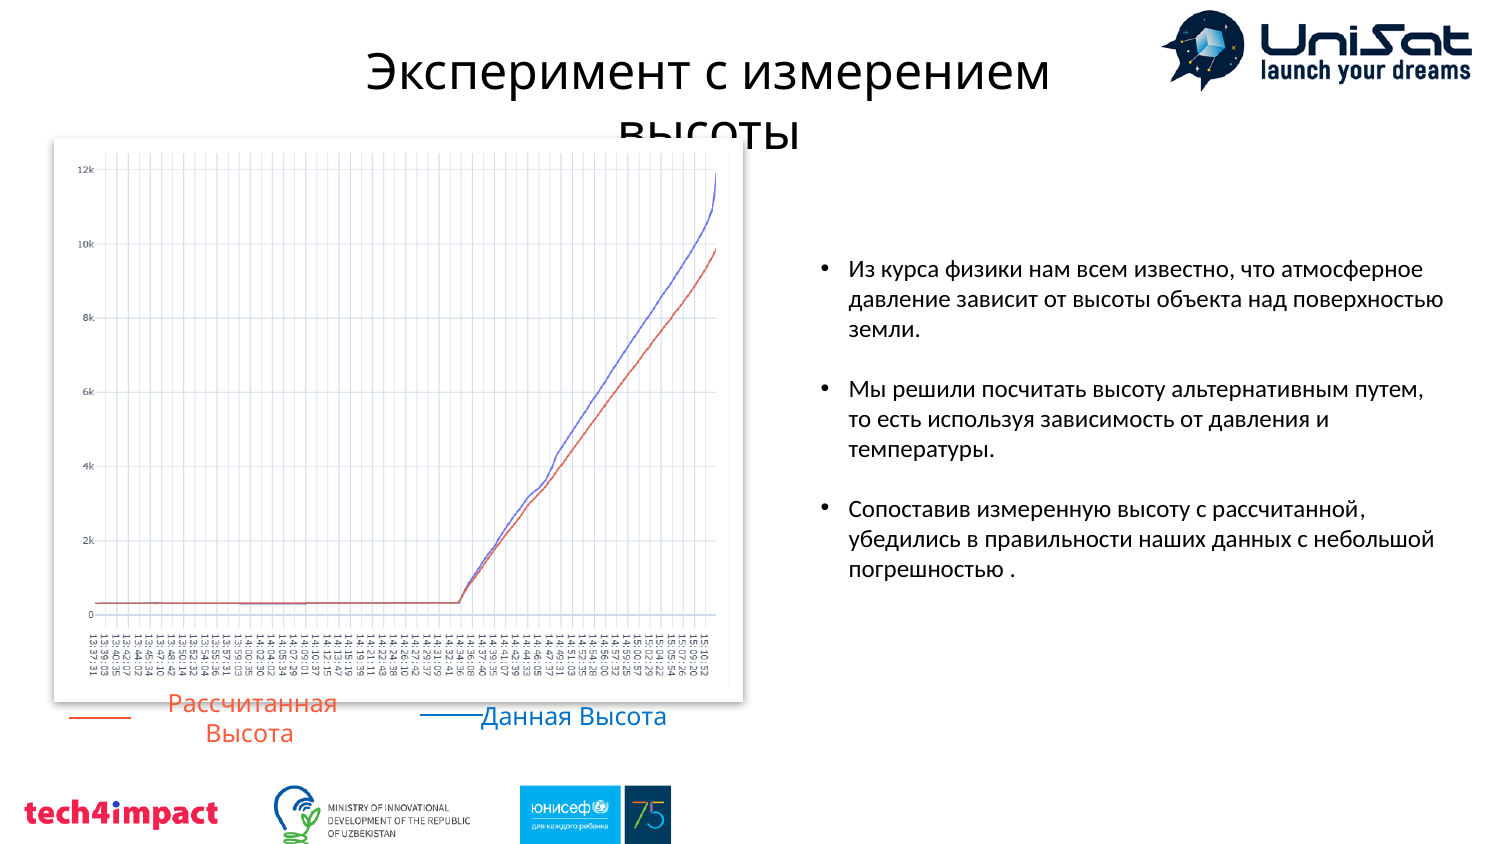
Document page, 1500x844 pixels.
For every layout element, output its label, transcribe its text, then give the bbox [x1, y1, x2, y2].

picture [0, 782, 672, 844]
text_box Данная Высота [420, 695, 729, 738]
picture [541, 805, 550, 812]
title Эксперимент с измерением высоты [316, 67, 1104, 132]
text_box Из курса физики нам всем известно, что атмосферное давление зависит от высоты объекта над поверхностью земли. Мы решили посчитать высоту альтернативным путем, то есть используя зависимость от давления и температуры. Сопоставив измеренную высоту с рассчитанной, убедились в правильности наших данных с небольшой погрешностью . [805, 132, 1466, 738]
text_box Рассчитанная Высота [107, 697, 399, 745]
picture [1146, 0, 1500, 93]
picture [68, 152, 729, 688]
picture [593, 800, 608, 813]
